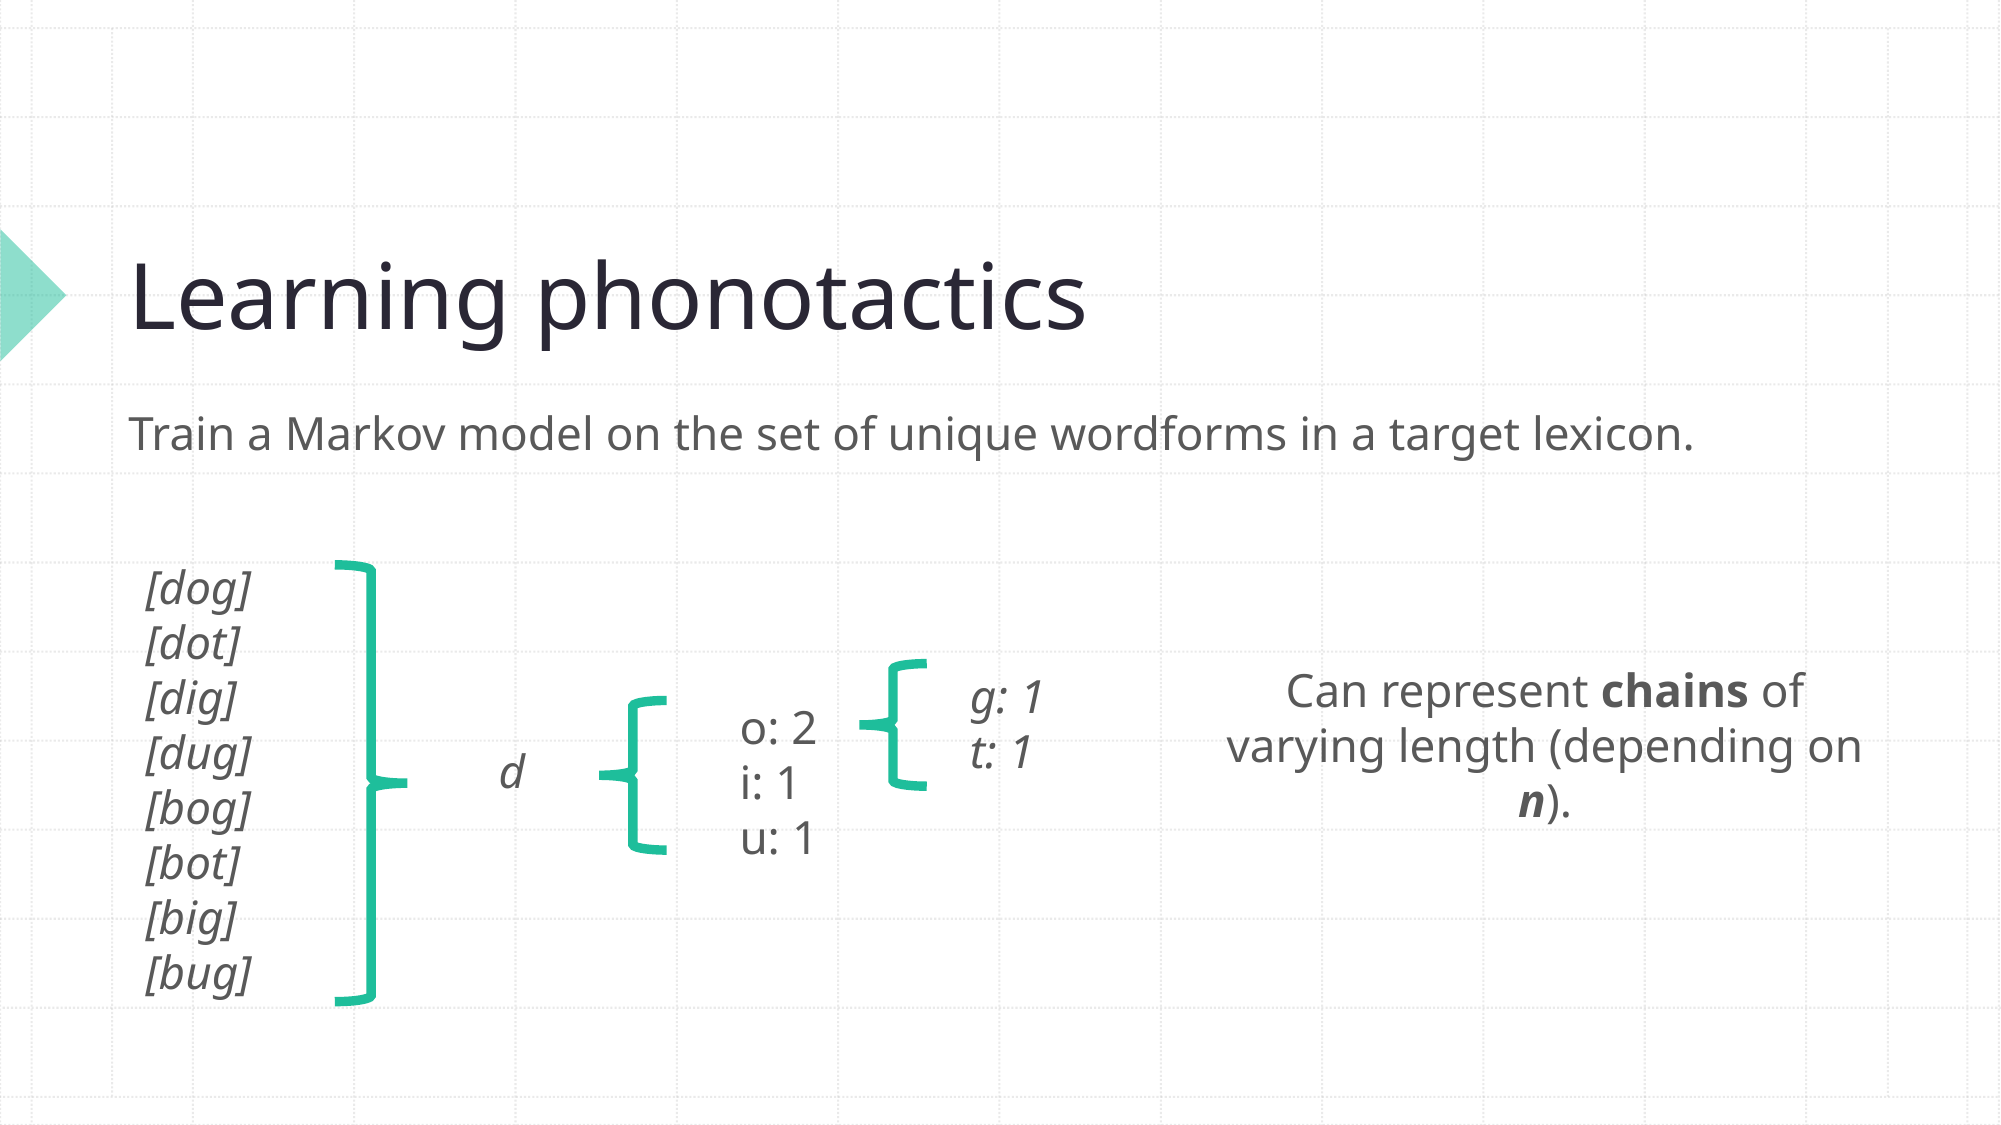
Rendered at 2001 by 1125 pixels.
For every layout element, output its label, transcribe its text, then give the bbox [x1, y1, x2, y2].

text_box [334, 564, 408, 1003]
text_box g: 1 t: 1 [954, 660, 1358, 784]
text_box o: 2 i: 1 u: 1 [724, 691, 878, 876]
text_box [dog] [dot] [dig] [dug] [bog] [bot] [big] [bug] [130, 551, 277, 1061]
title Learning phonotactics [113, 119, 1808, 356]
text_box d [483, 735, 600, 815]
text_box [859, 663, 927, 787]
text_box [599, 699, 667, 851]
text_box Train a Markov model on the set of unique wordforms in a target lexicon. [113, 397, 1964, 510]
text_box Can represent chains of varying length (depending on n). [1185, 654, 1906, 896]
